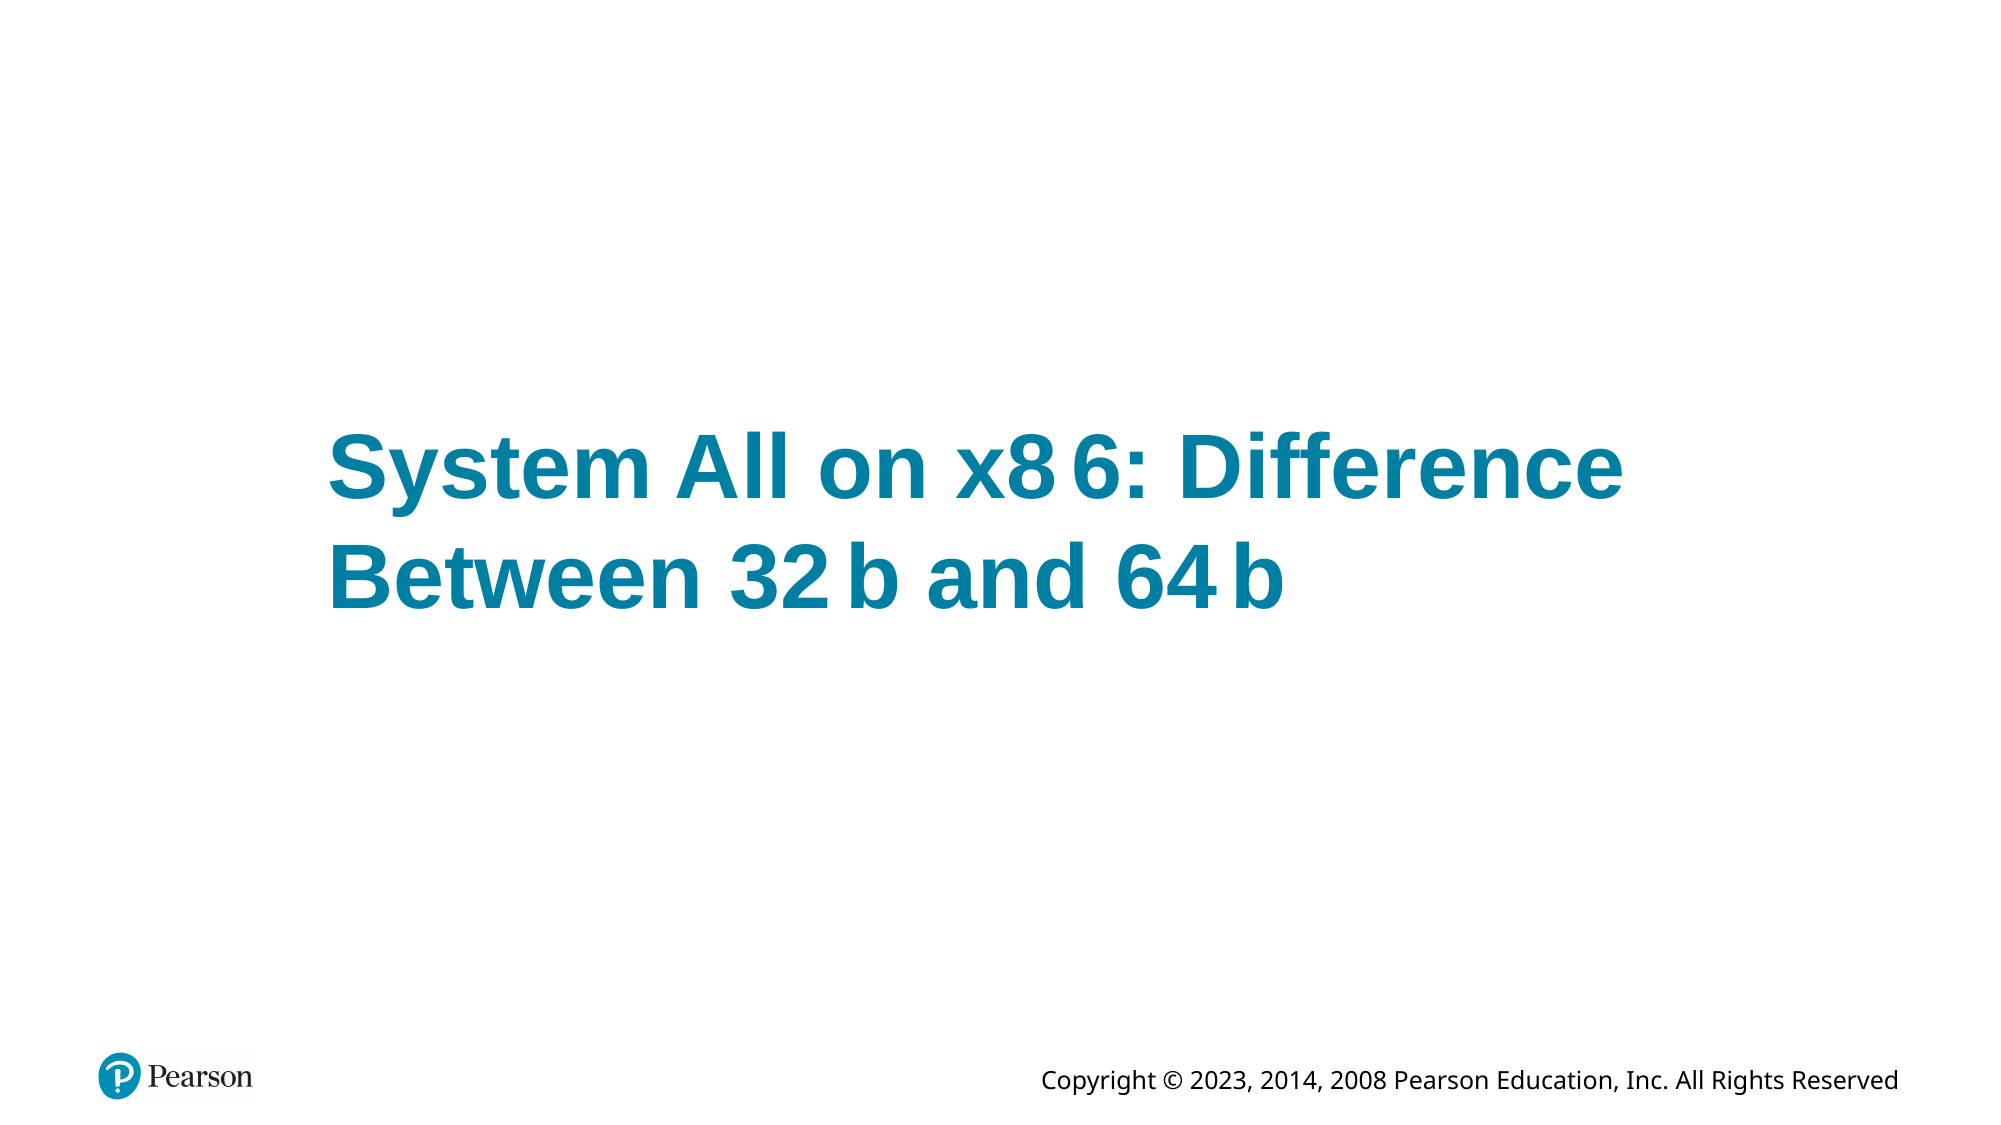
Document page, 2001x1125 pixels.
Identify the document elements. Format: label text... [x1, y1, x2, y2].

picture [97, 1051, 254, 1101]
title System All on x 8 6: Difference Between 3 2 b and 6 4 b [326, 404, 1674, 631]
